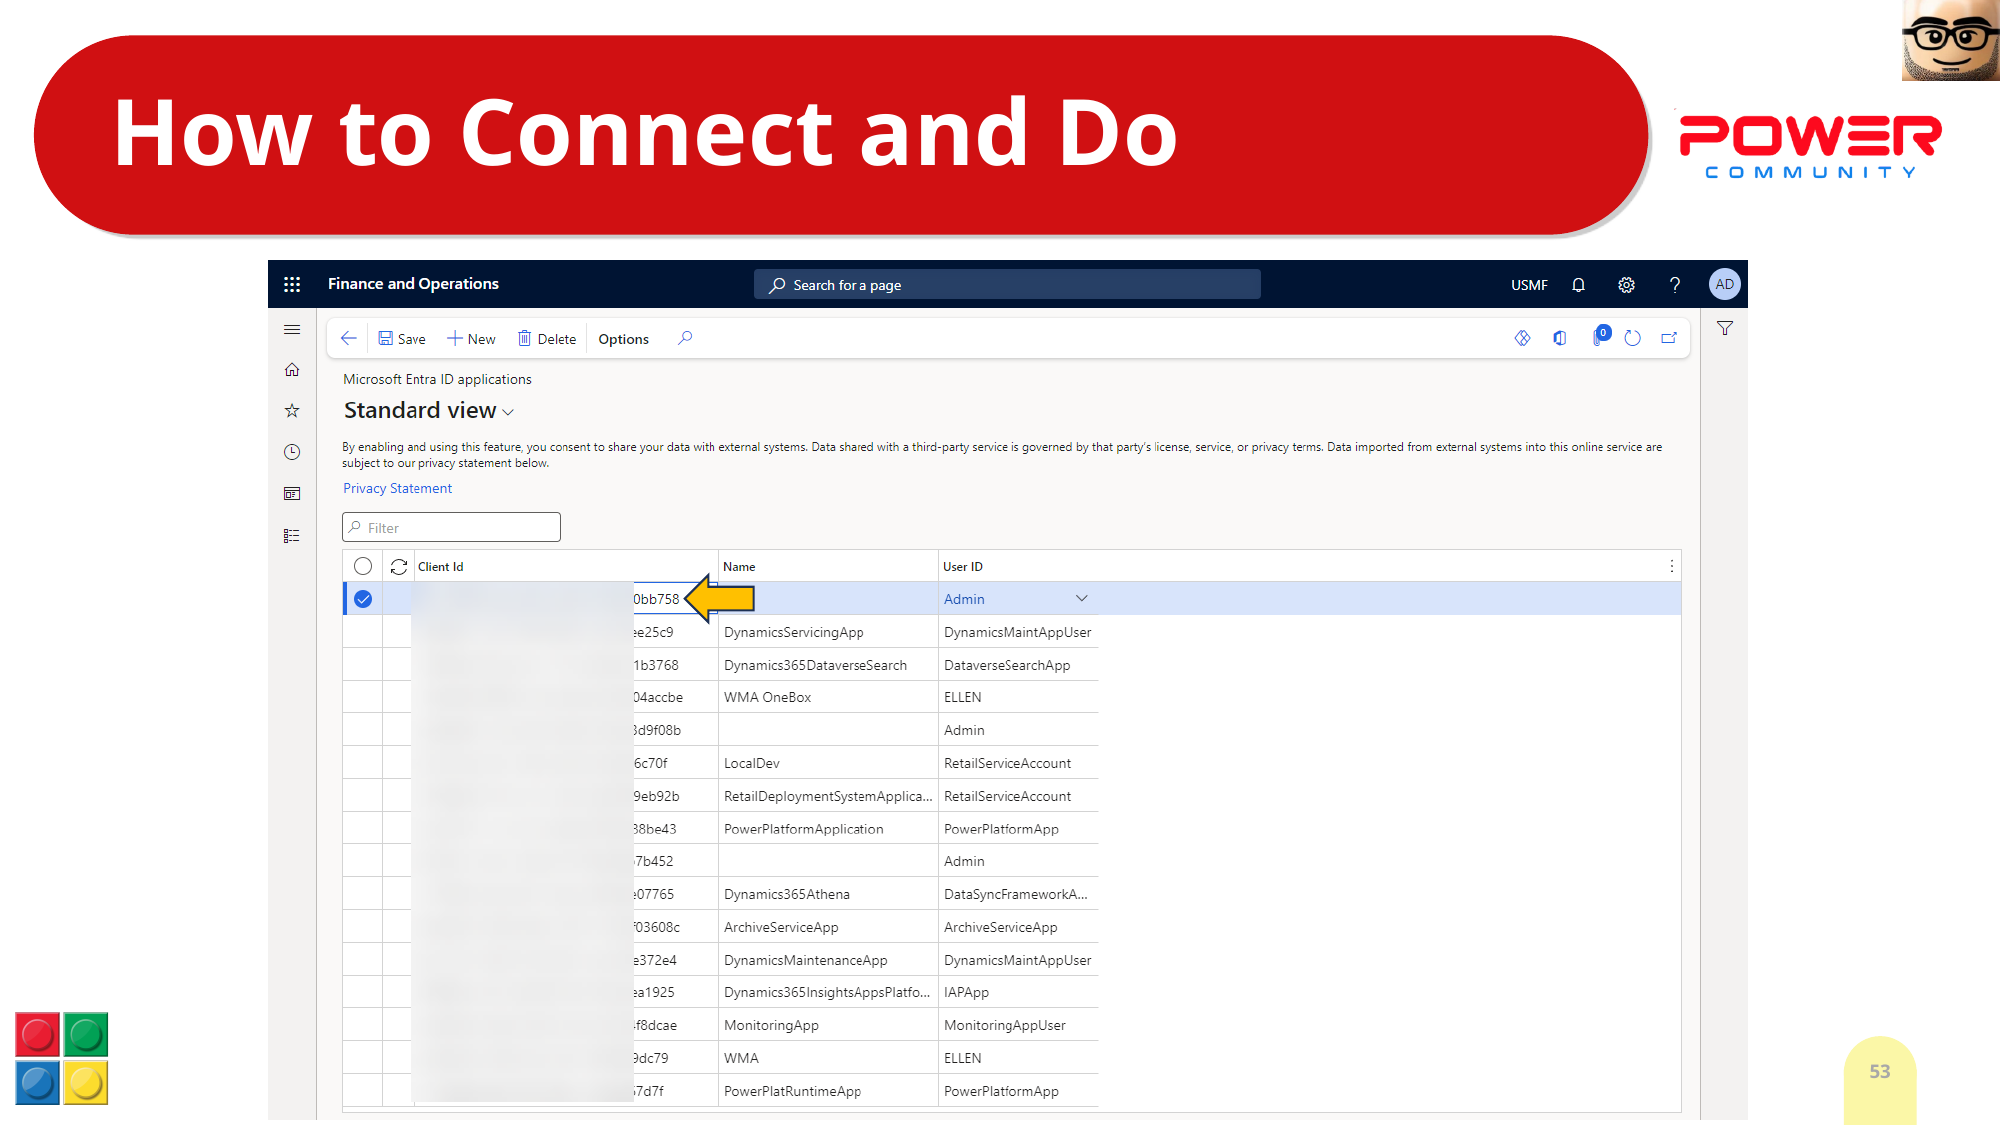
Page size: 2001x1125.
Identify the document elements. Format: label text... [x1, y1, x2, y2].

text_box How to Connect and Do [110, 66, 1328, 192]
slide_number 53 [1853, 1042, 1908, 1103]
text_box [32, 34, 1650, 236]
picture [12, 1009, 111, 1109]
picture [1902, 0, 2000, 81]
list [268, 260, 1748, 1120]
picture [1668, 93, 1948, 192]
